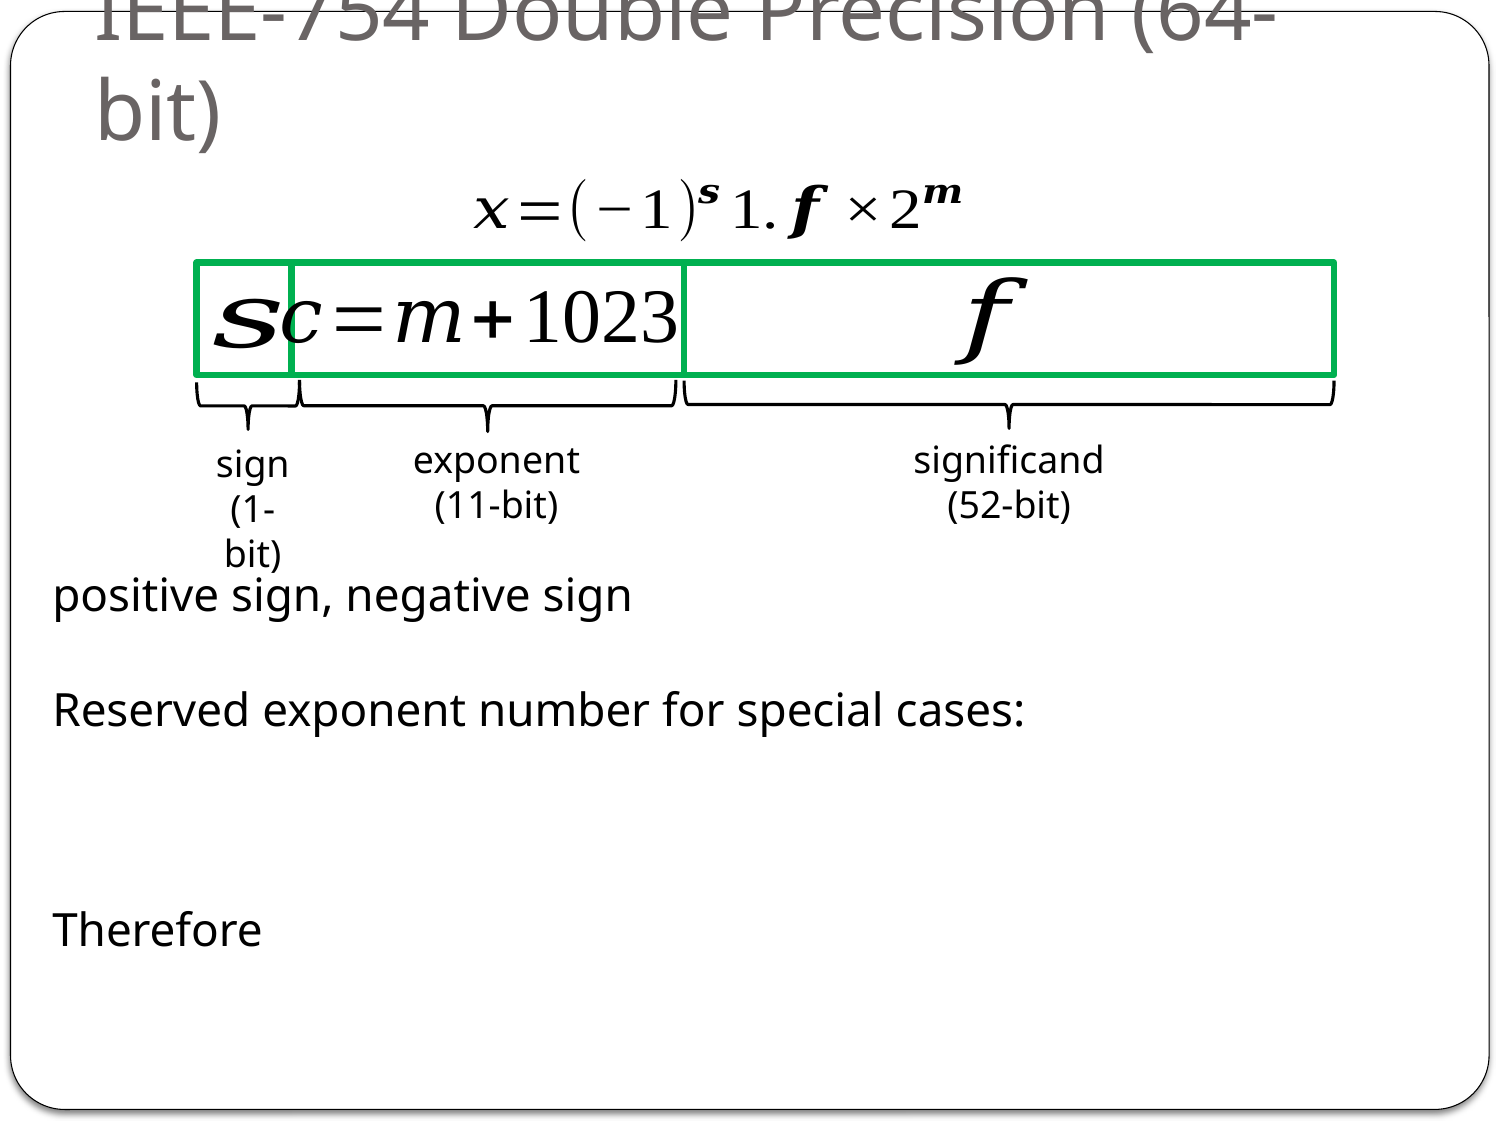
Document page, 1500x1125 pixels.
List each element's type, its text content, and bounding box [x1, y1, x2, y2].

text_box [195, 385, 301, 431]
text_box [683, 385, 1335, 428]
text_box [300, 386, 677, 428]
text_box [196, 262, 1335, 377]
title IEEE-754 Double Precision (64-bit) [79, 0, 1355, 173]
text_box sign (1-bit) [187, 432, 319, 583]
text_box exponent (11-bit) [398, 428, 595, 533]
text_box significand (52-bit) [898, 428, 1120, 533]
